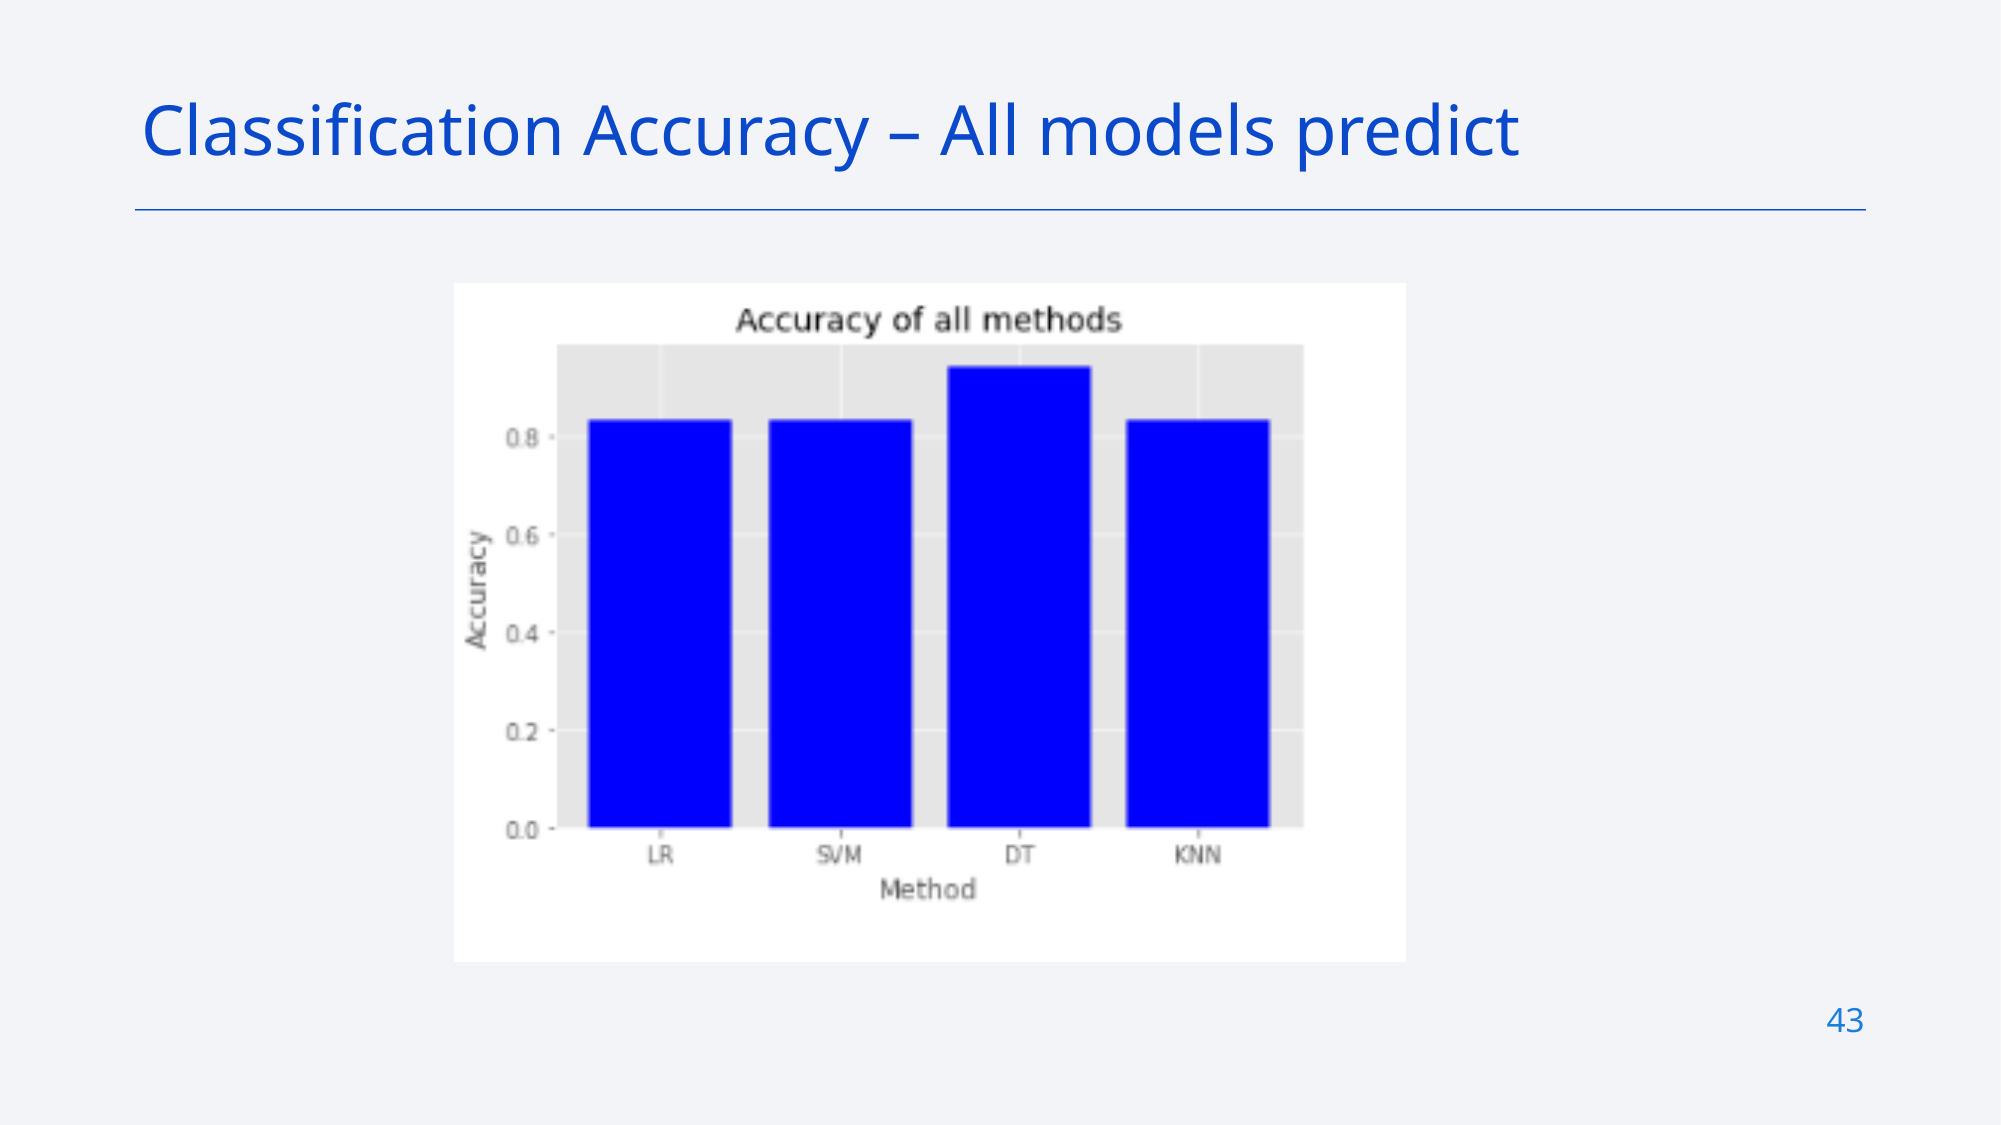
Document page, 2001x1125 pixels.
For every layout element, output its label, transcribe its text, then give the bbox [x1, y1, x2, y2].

slide_number 43 [1429, 988, 1880, 1055]
picture [0, 0, 2001, 1125]
text_box Classification Accuracy – All models predict [126, 88, 1852, 179]
